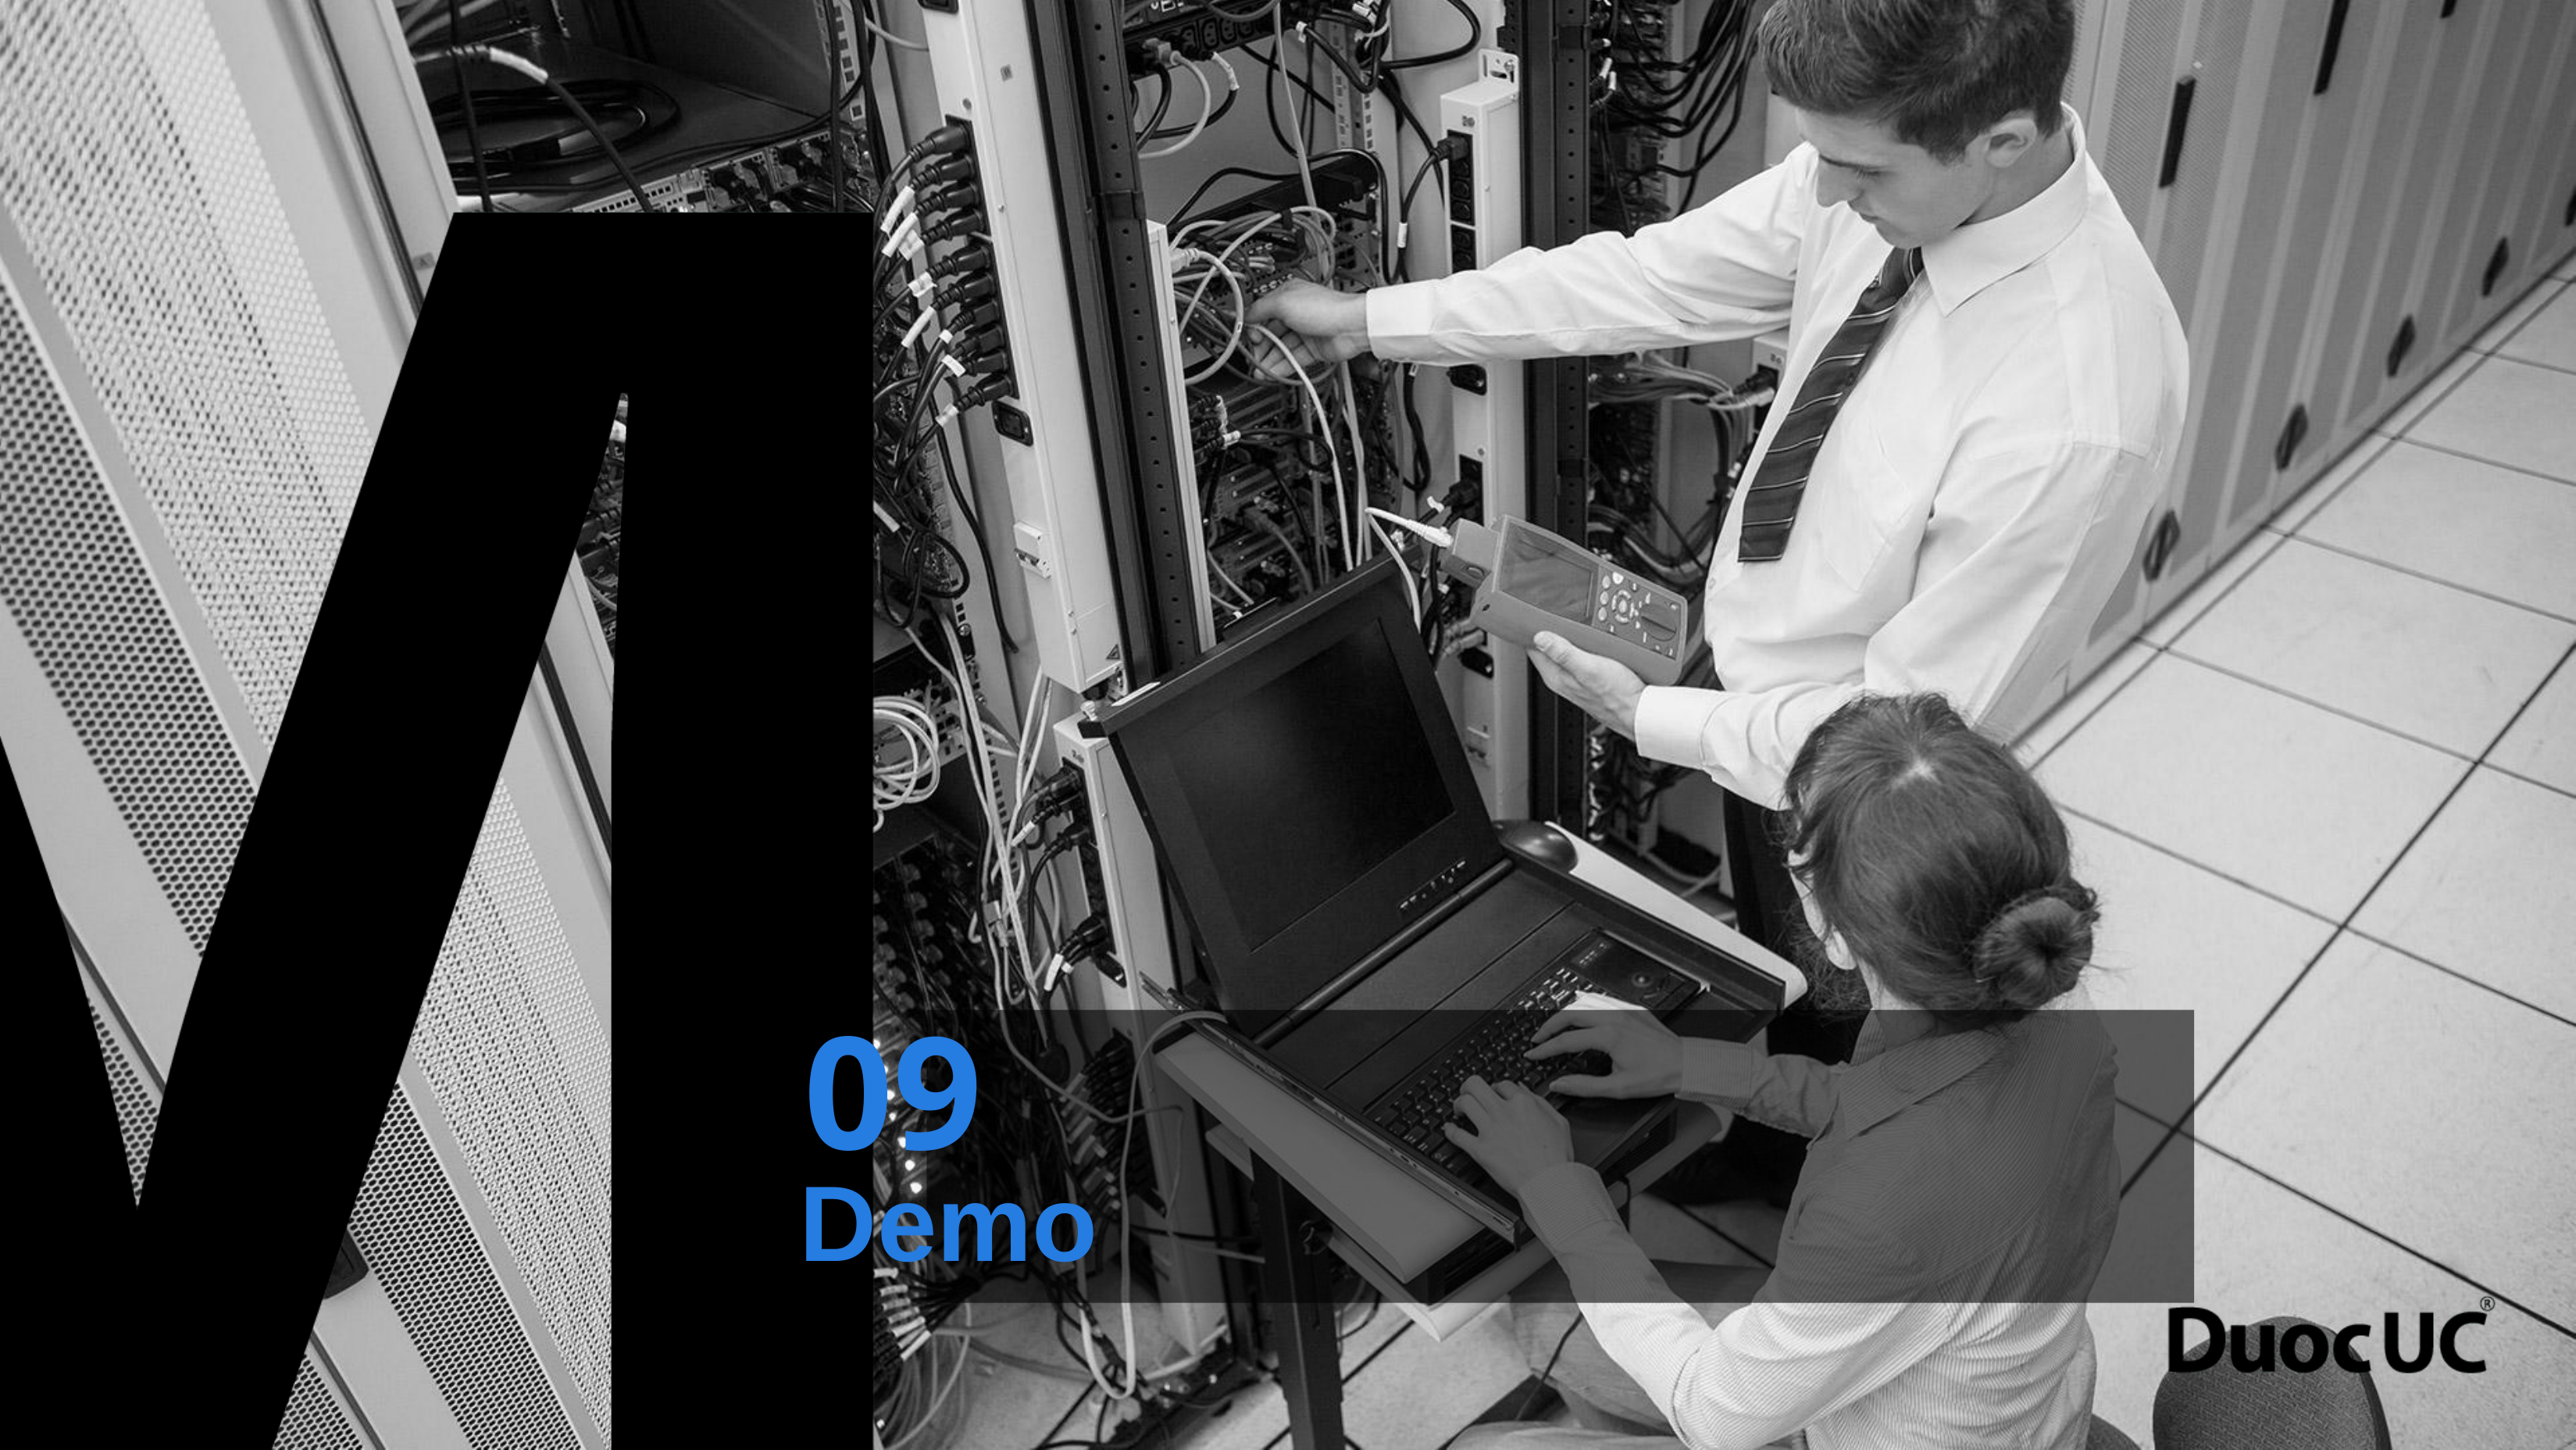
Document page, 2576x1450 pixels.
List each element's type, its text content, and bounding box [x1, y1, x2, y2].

title Demo [799, 1154, 1956, 1397]
text_box 09 [804, 993, 1019, 1181]
picture [0, 0, 2576, 1450]
